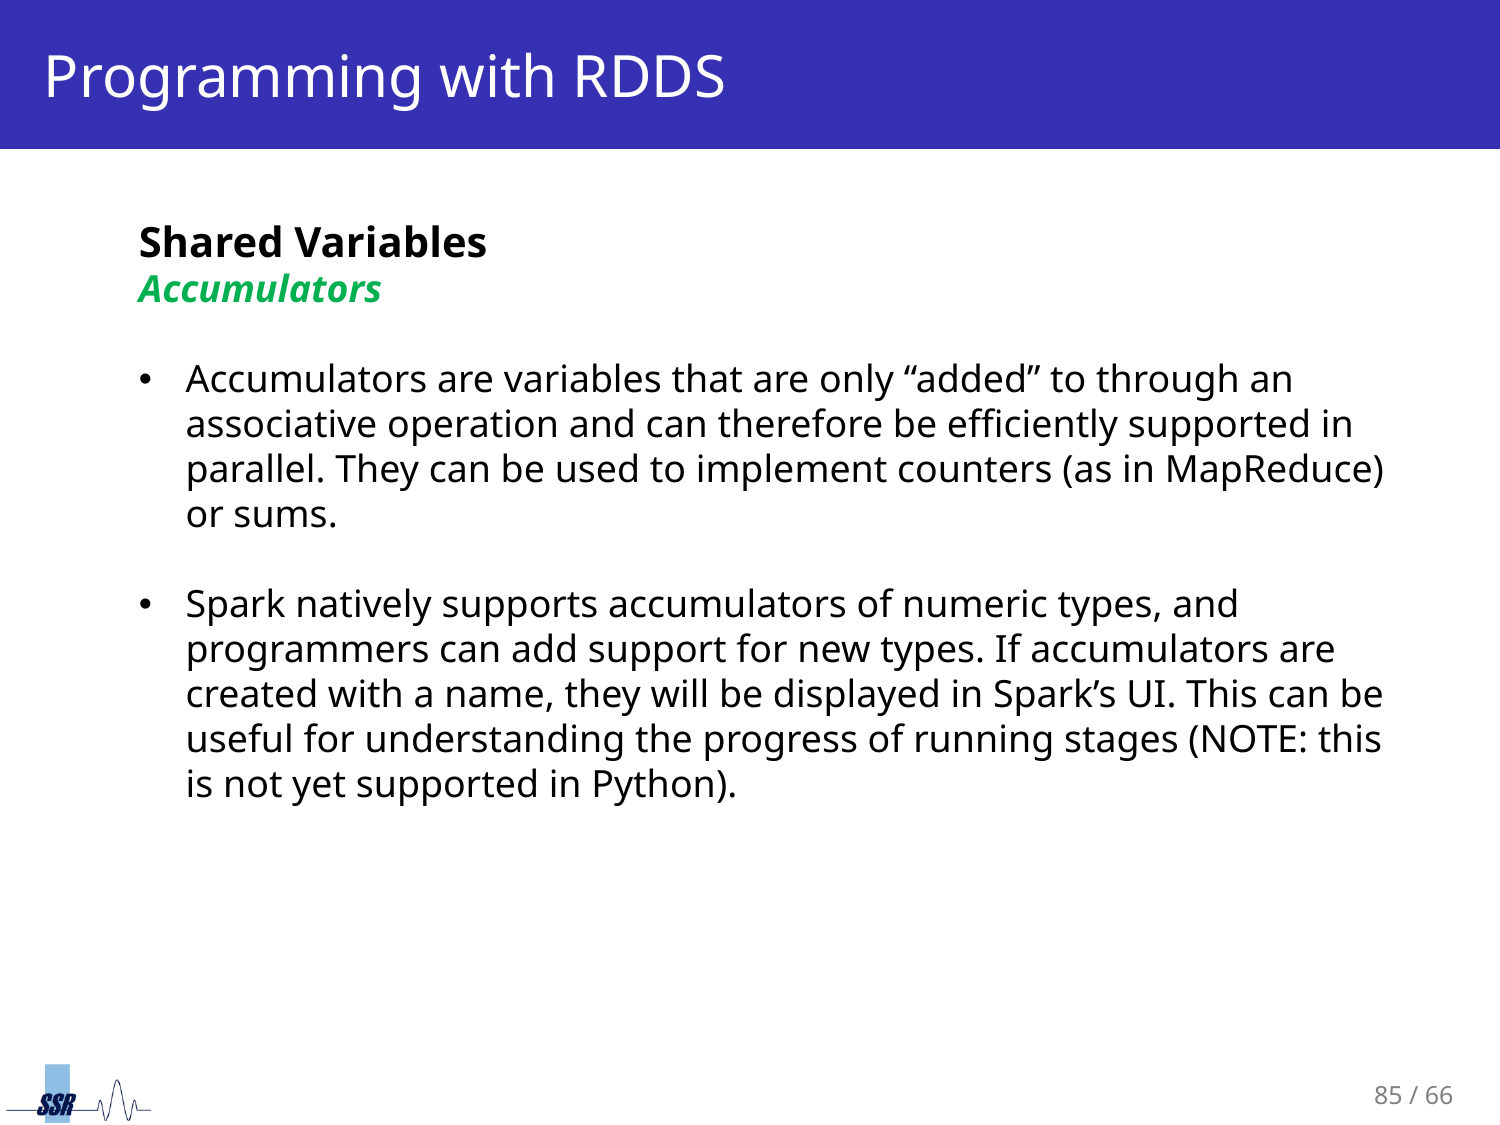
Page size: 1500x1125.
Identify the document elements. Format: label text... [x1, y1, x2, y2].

text_box Shared Variables Accumulators Accumulators are variables that are only “added” to through an associative operation and can therefore be efficiently supported in parallel. They can be used to implement counters (as in MapReduce) or sums. Spark natively supports accumulators of numeric types, and programmers can add support for new types. If accumulators are created with a name, they will be displayed in Spark’s UI. This can be useful for understanding the progress of running stages (NOTE: this is not yet supported in Python). [123, 208, 1412, 858]
title Programming with RDDS [0, 0, 1500, 151]
picture [1, 1062, 151, 1125]
